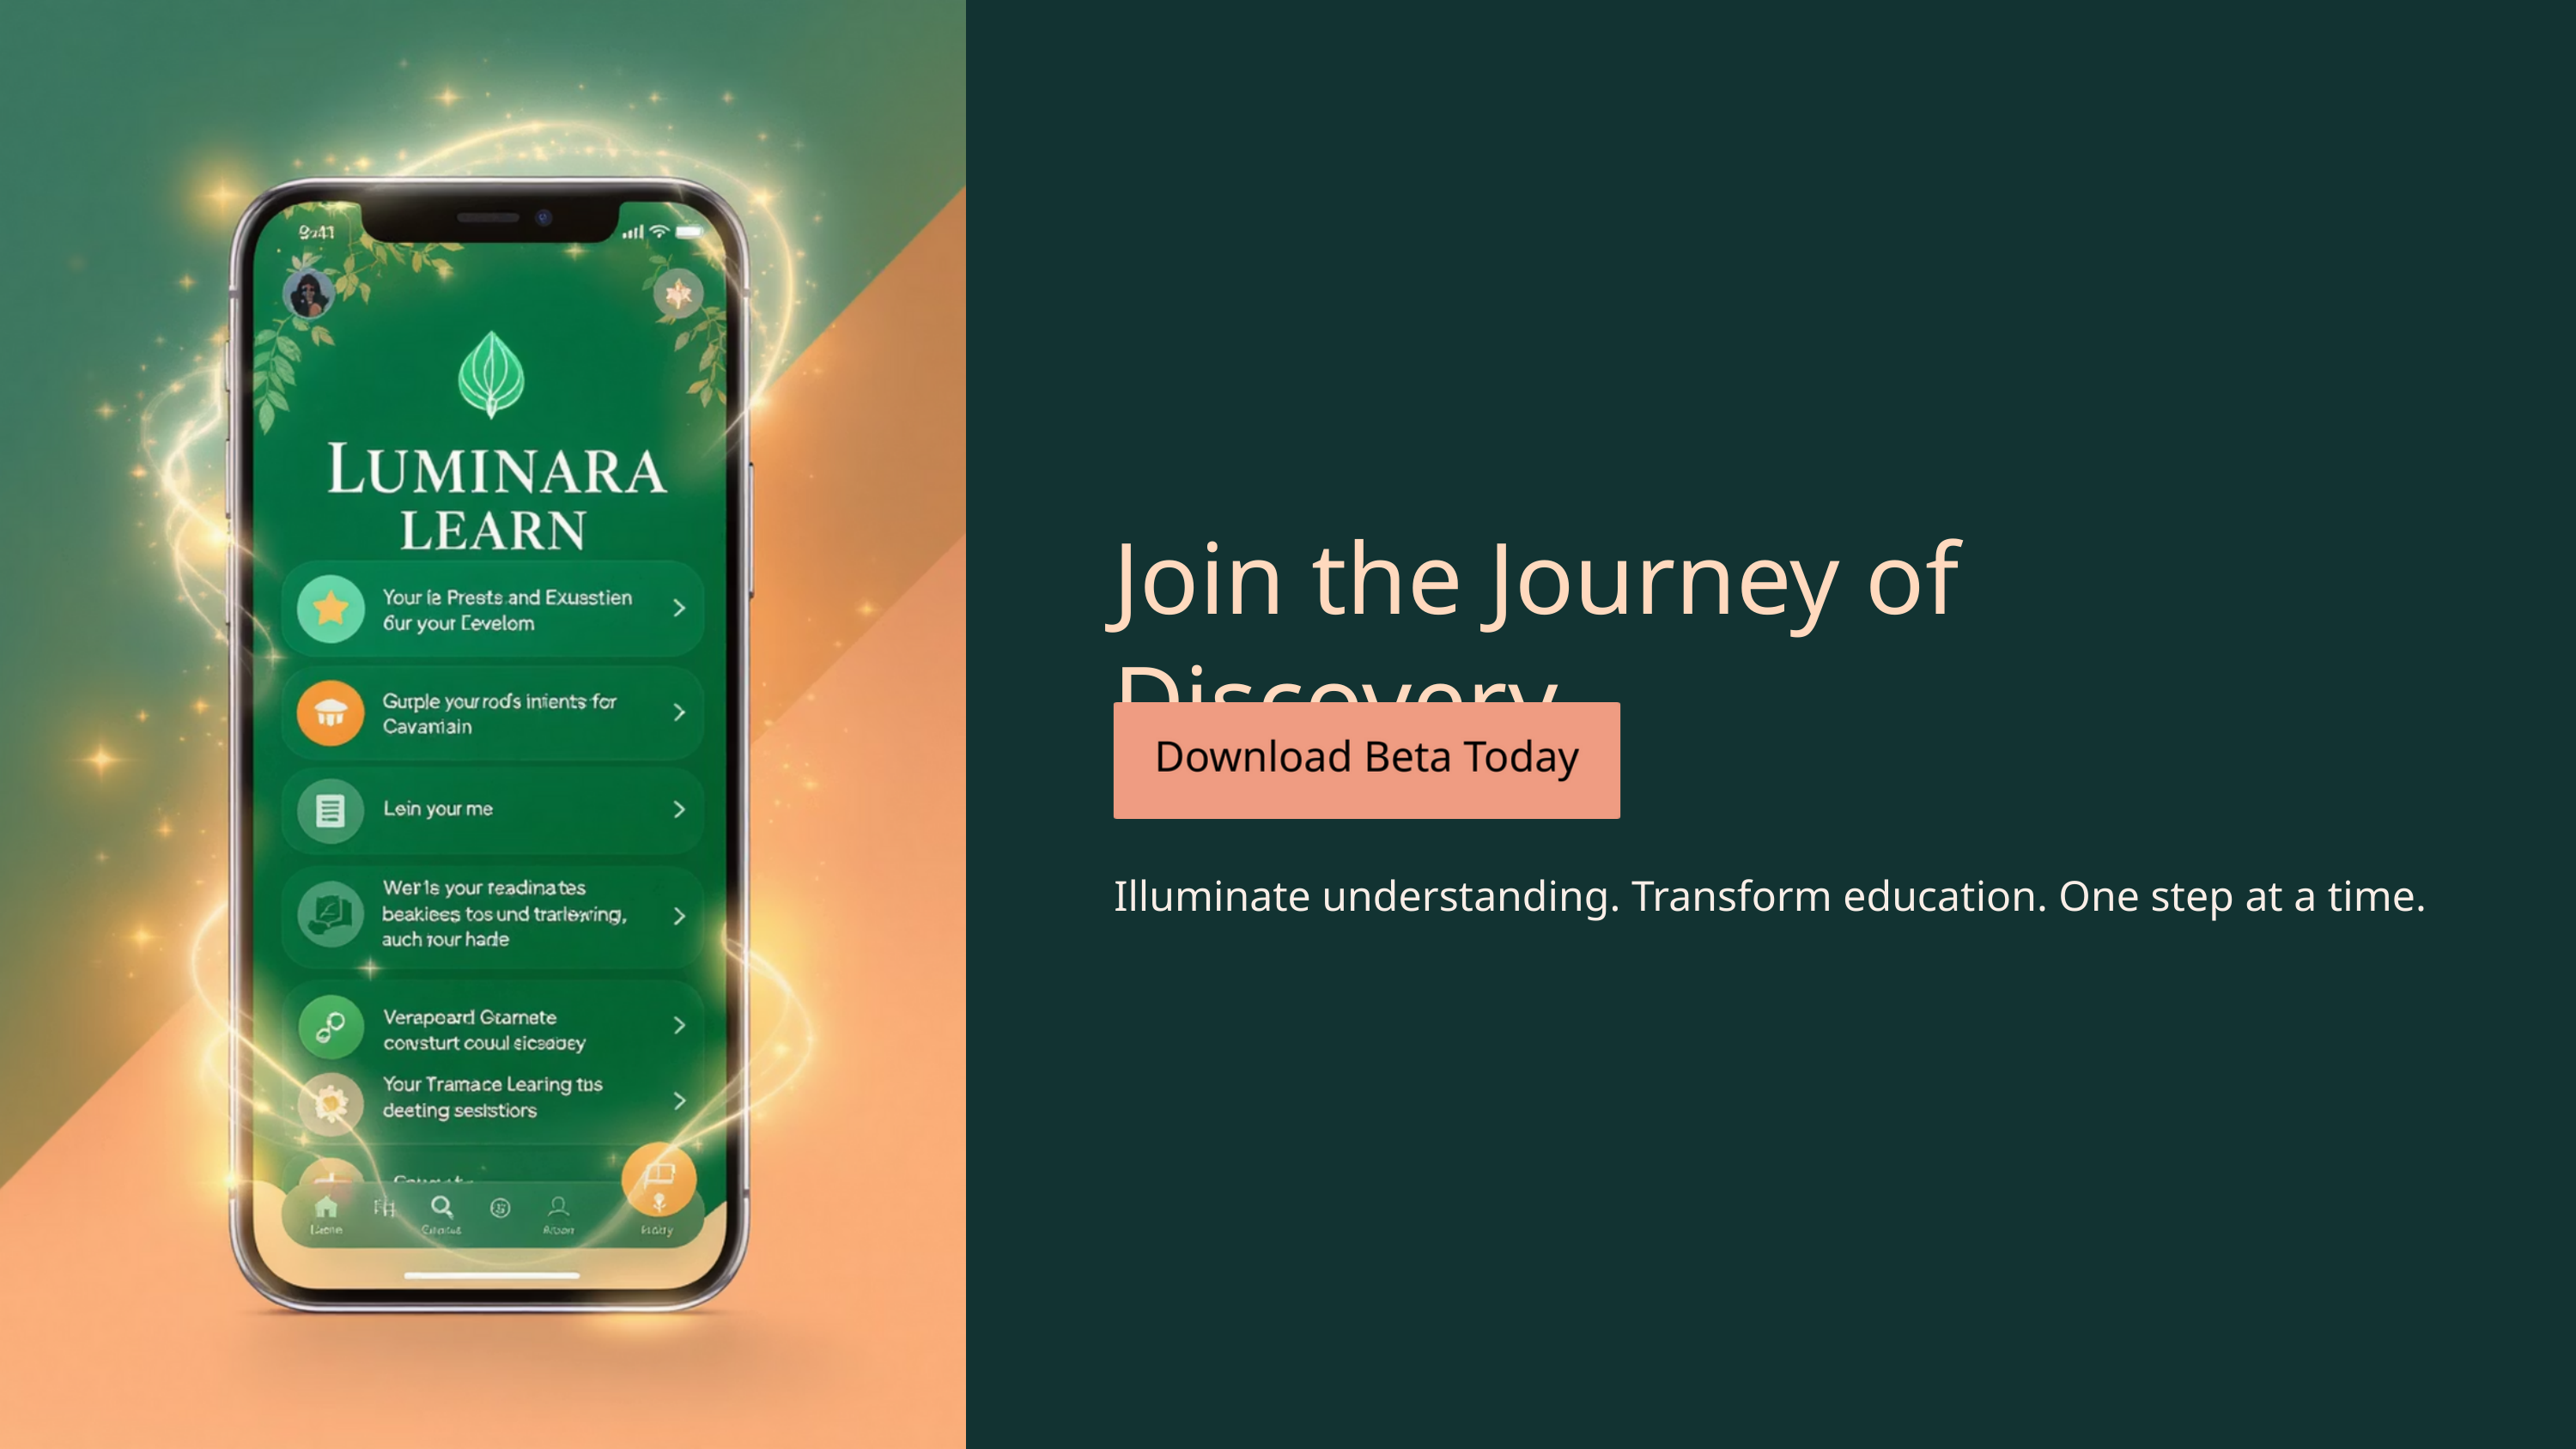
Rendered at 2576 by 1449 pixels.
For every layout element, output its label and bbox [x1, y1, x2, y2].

text_box [0, 0, 967, 1449]
text_box [1113, 702, 1621, 819]
text_box [967, 0, 2576, 1449]
